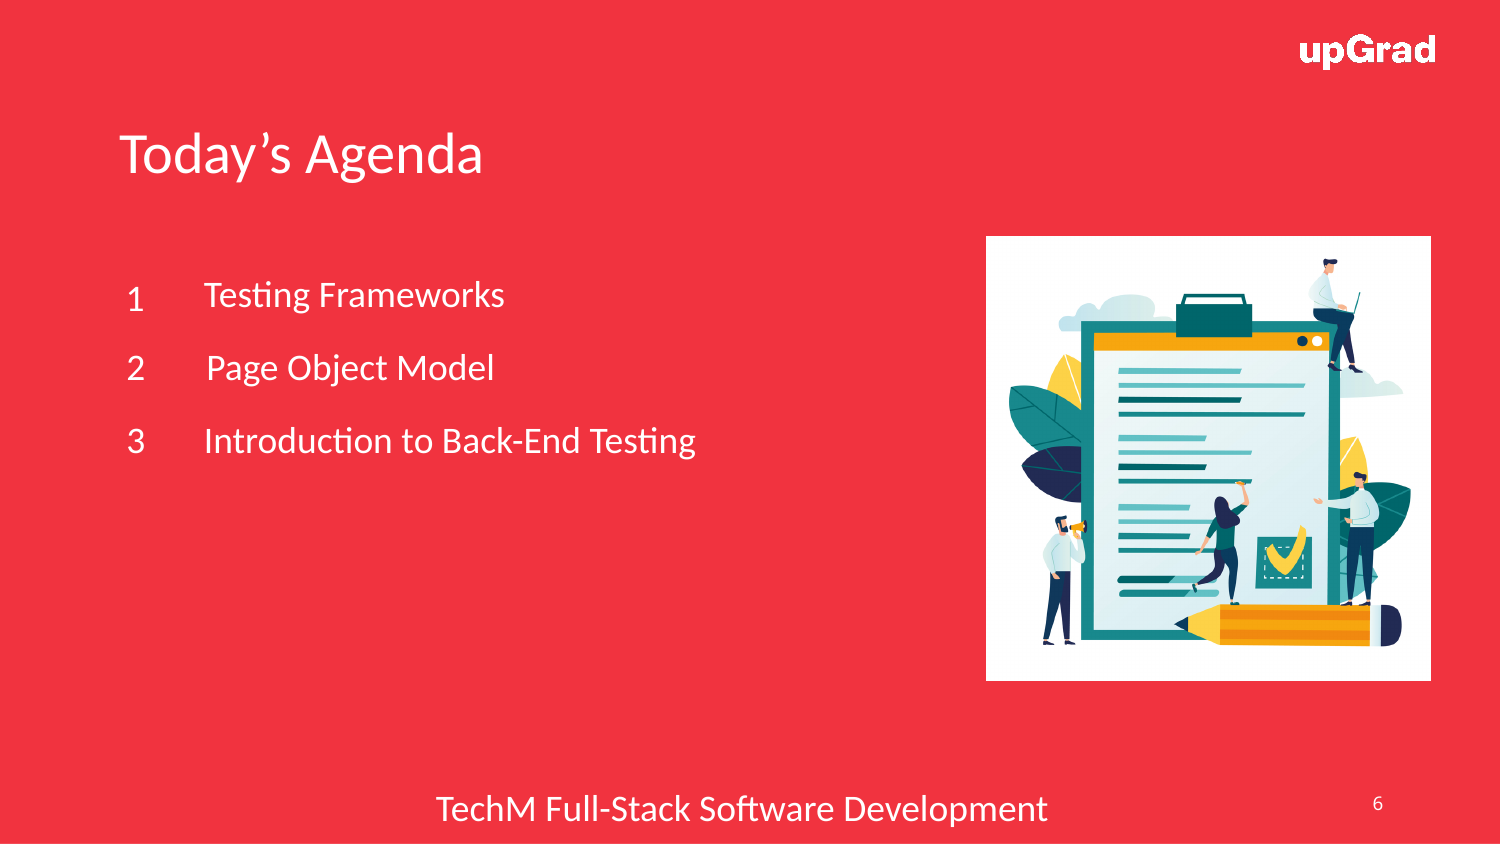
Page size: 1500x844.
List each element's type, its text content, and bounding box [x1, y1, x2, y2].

slide_number 6 [1092, 782, 1399, 827]
text_box Testing Frameworks [188, 262, 981, 323]
picture [1300, 34, 1435, 70]
text_box Page Object Model [192, 335, 981, 396]
text_box 3 [111, 408, 188, 469]
text_box 2 [111, 335, 192, 396]
picture [986, 236, 1431, 681]
footer TechM Full-Stack Software Development [420, 782, 1092, 827]
text_box Today’s Agenda [104, 107, 832, 193]
text_box 1 [110, 265, 191, 326]
text_box Introduction to Back-End Testing [188, 408, 981, 469]
